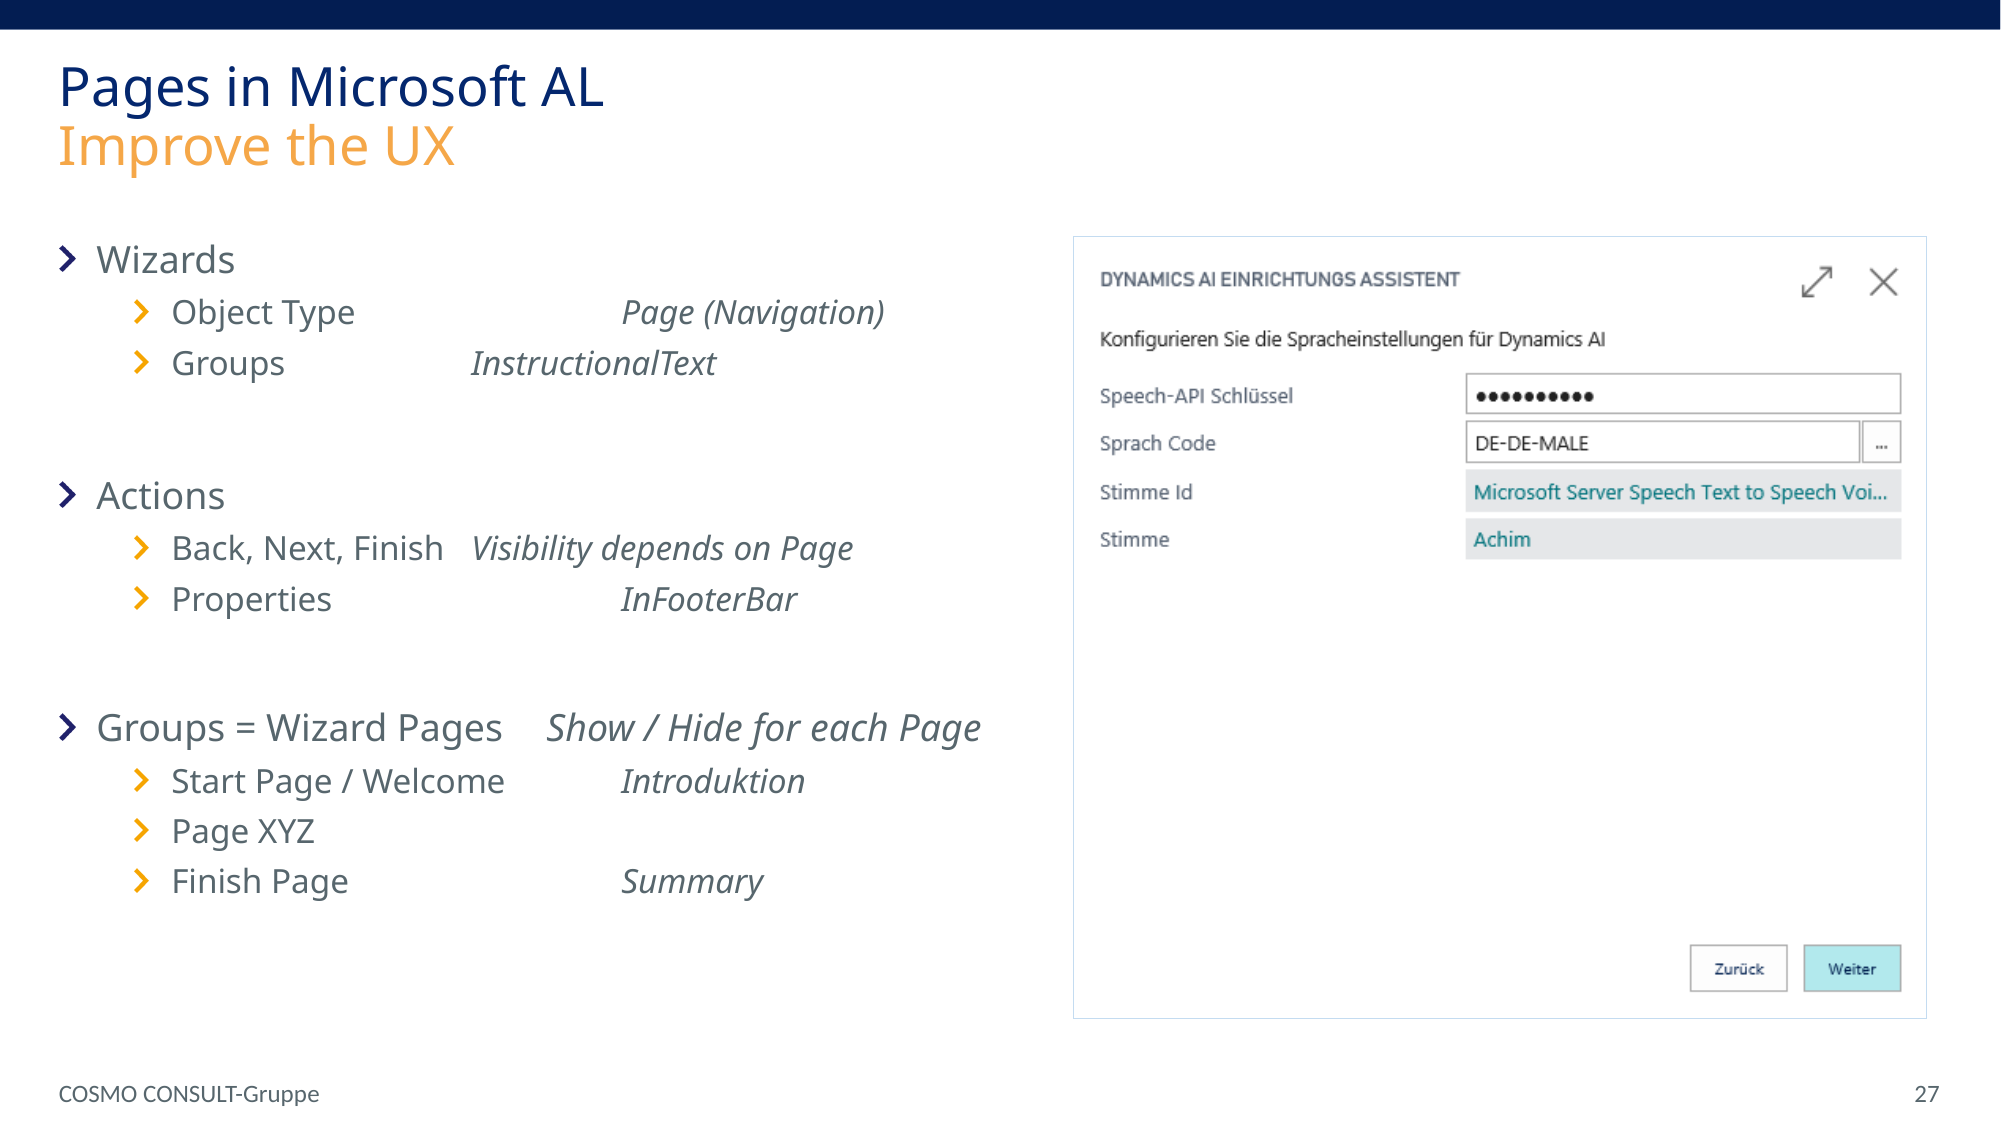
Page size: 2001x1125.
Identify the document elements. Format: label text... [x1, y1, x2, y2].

slide_number COSMO CONSULT-Gruppe [59, 1062, 509, 1123]
picture [134, 535, 149, 560]
slide_number 27 [1526, 1062, 1940, 1123]
picture [134, 350, 149, 374]
picture [59, 245, 76, 272]
picture [59, 713, 76, 741]
picture [134, 299, 149, 324]
list Wizards Object Type Page (Navigation) Groups InstructionalText Actions Back, Next, Finish Visibility depends on Page Properties InFooterBar Groups = Wizard Pages Show / Hide for each Page Start Page / Welcome Introduktion Page XYZ Finish Page Summary [58, 235, 1941, 1040]
picture [134, 768, 149, 792]
picture [134, 586, 149, 610]
picture [59, 481, 76, 508]
picture [134, 868, 149, 893]
title Pages in Microsoft AL Improve the UX [59, 59, 1940, 178]
picture [134, 818, 149, 842]
picture [1073, 236, 1927, 1019]
